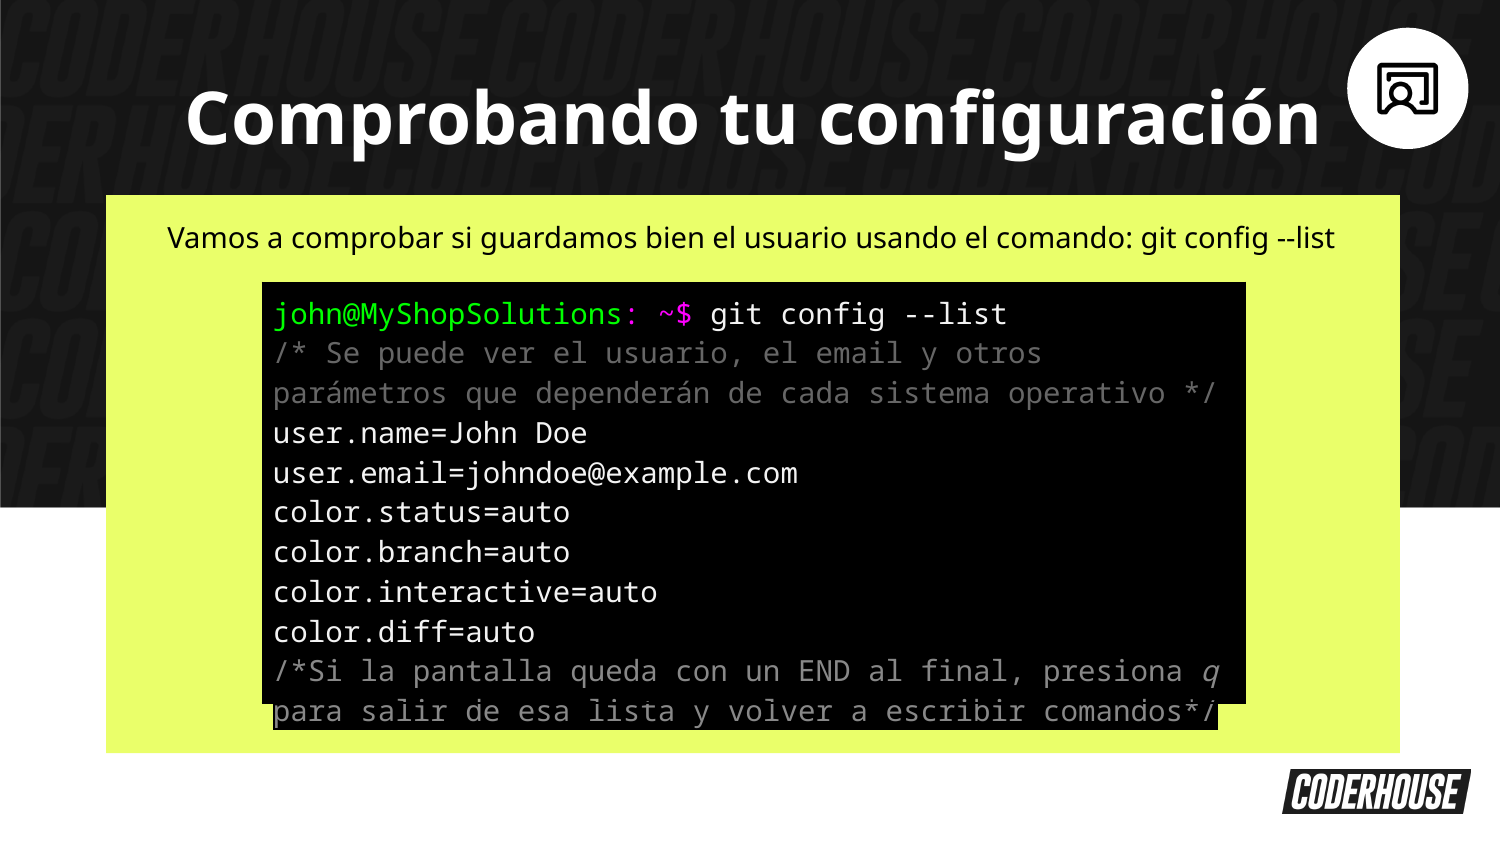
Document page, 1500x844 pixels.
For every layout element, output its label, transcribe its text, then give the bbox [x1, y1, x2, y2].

picture [0, 0, 1500, 844]
text_box [106, 195, 1400, 754]
text_box Comprobando tu configuración [75, 66, 1433, 175]
table_header john@MyShopSolutions: ~$ git config --list /* Se puede ver el usuario, el email y otros parámetros que dependerán de cada sistema operativo */ user.name=John Doe user.email=johndoe@example.com color.status=auto color.branch=auto color.interactive=auto color.diff=auto /*Si la pantalla queda con un END al final, presiona q para salir de esa lista y volver a escribir comandos*/ [263, 283, 1245, 702]
text_box Vamos a comprobar si guardamos bien el usuario usando el comando: git config --list [152, 204, 1371, 270]
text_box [1346, 27, 1469, 150]
